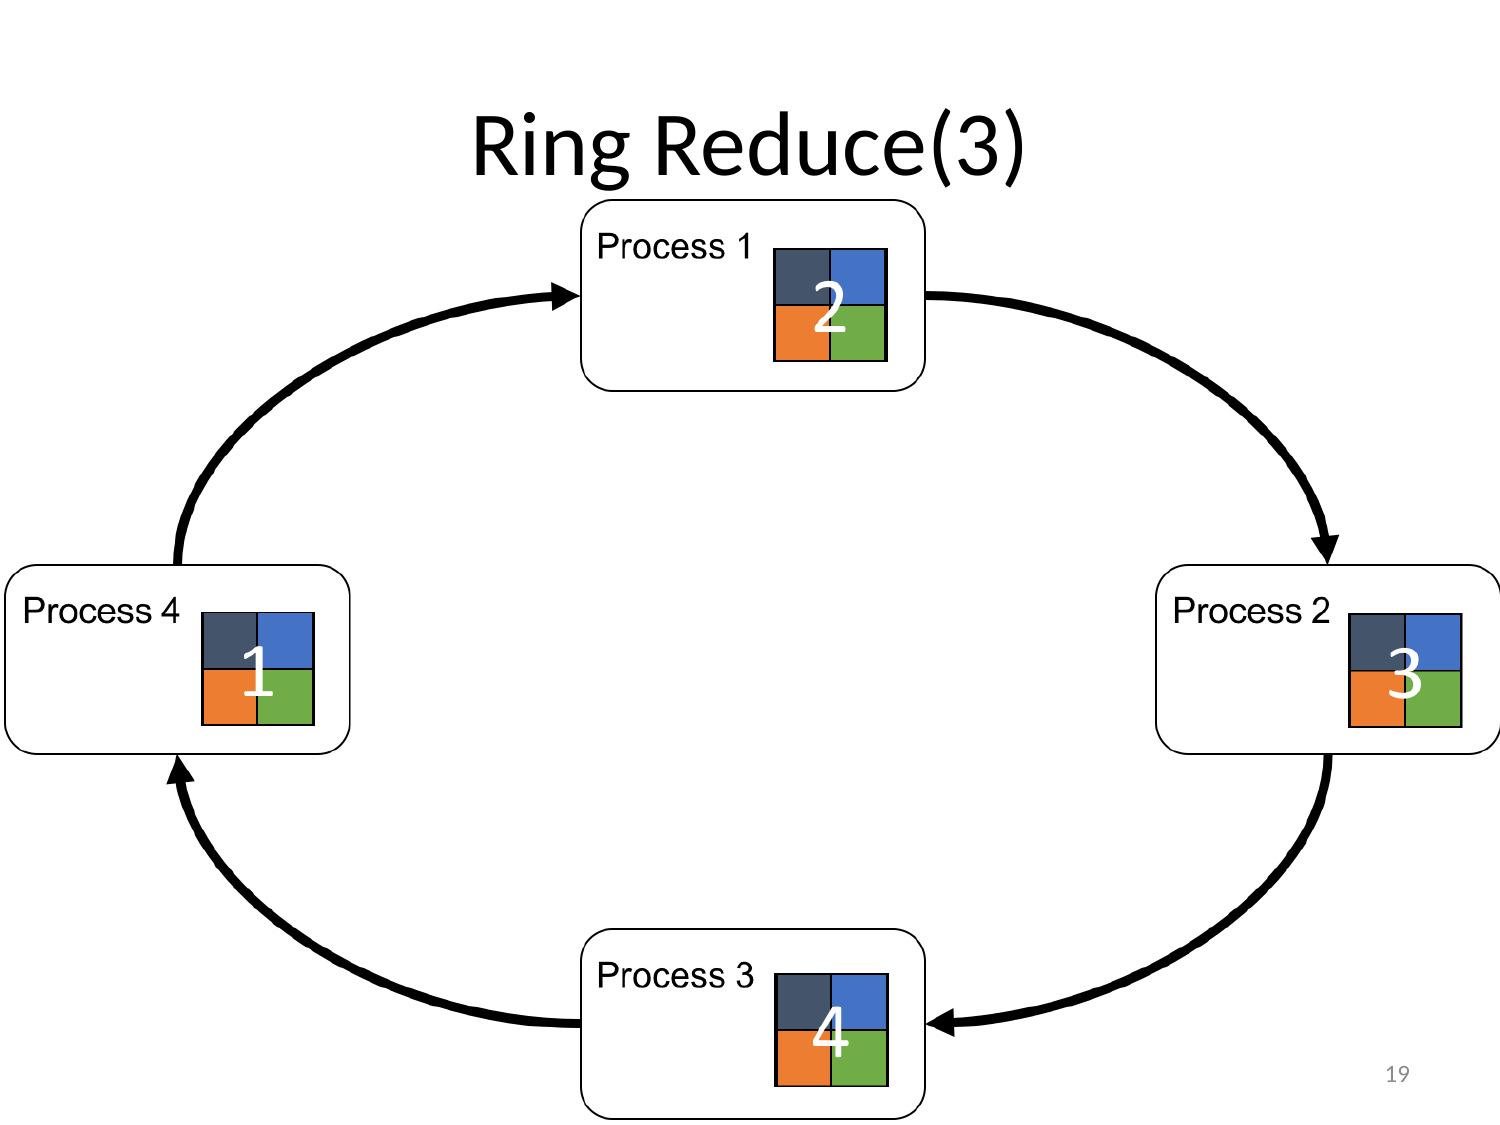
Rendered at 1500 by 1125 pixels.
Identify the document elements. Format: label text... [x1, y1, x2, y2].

picture [0, 199, 1500, 1125]
title Ring Reduce(3) [75, 45, 1425, 198]
